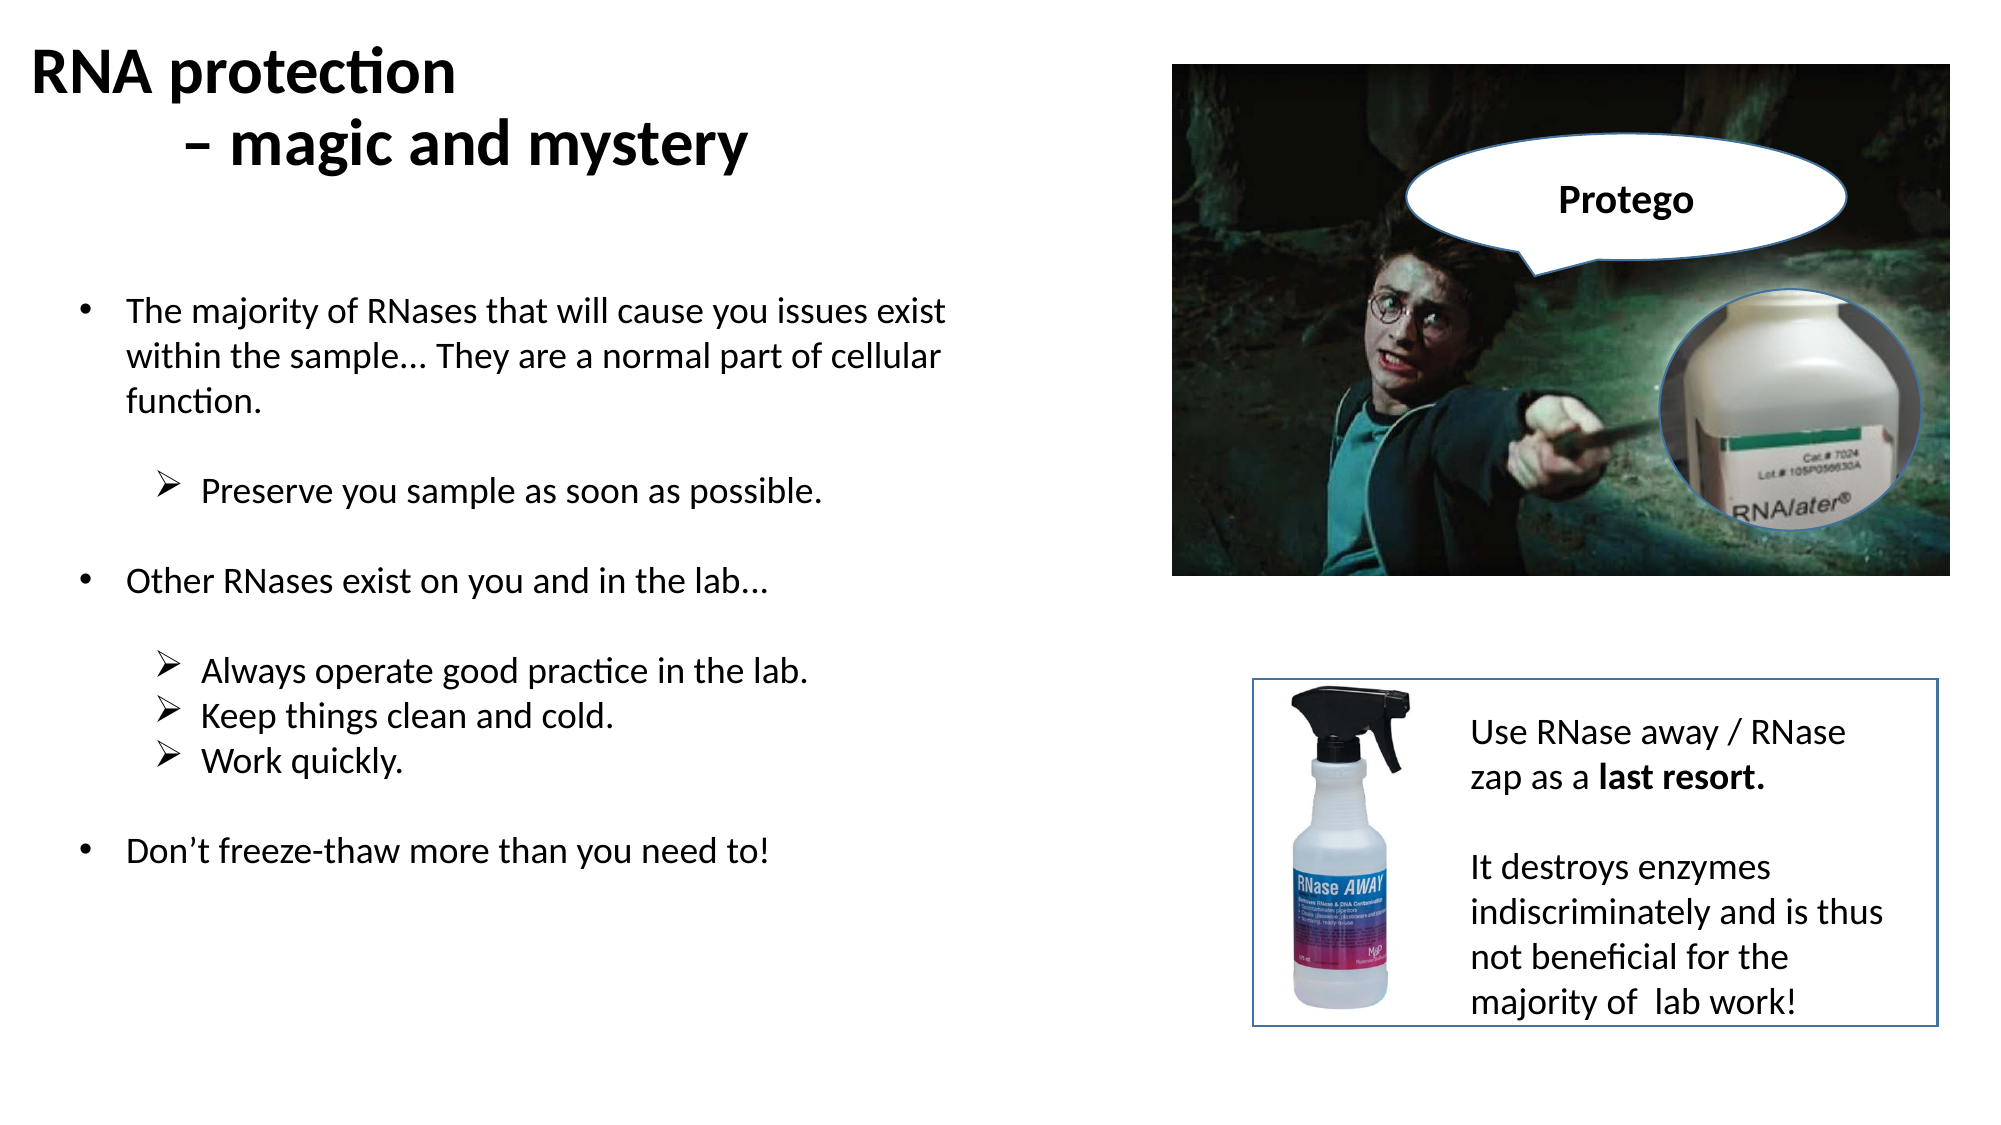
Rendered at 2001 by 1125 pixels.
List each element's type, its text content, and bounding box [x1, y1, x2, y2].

text_box The majority of RNases that will cause you issues exist within the sample... They are a normal part of cellular function. Preserve you sample as soon as possible. Other RNases exist on you and in the lab... Always operate good practice in the lab. Keep things clean and cold. Work quickly. Don’t freeze-thaw more than you need to! [64, 278, 1054, 924]
picture [1276, 660, 1426, 1027]
text_box [1426, 678, 1939, 1027]
text_box RNA protection – magic and mystery [16, 35, 1582, 180]
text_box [1172, 64, 1950, 576]
text_box [1252, 678, 1276, 1027]
